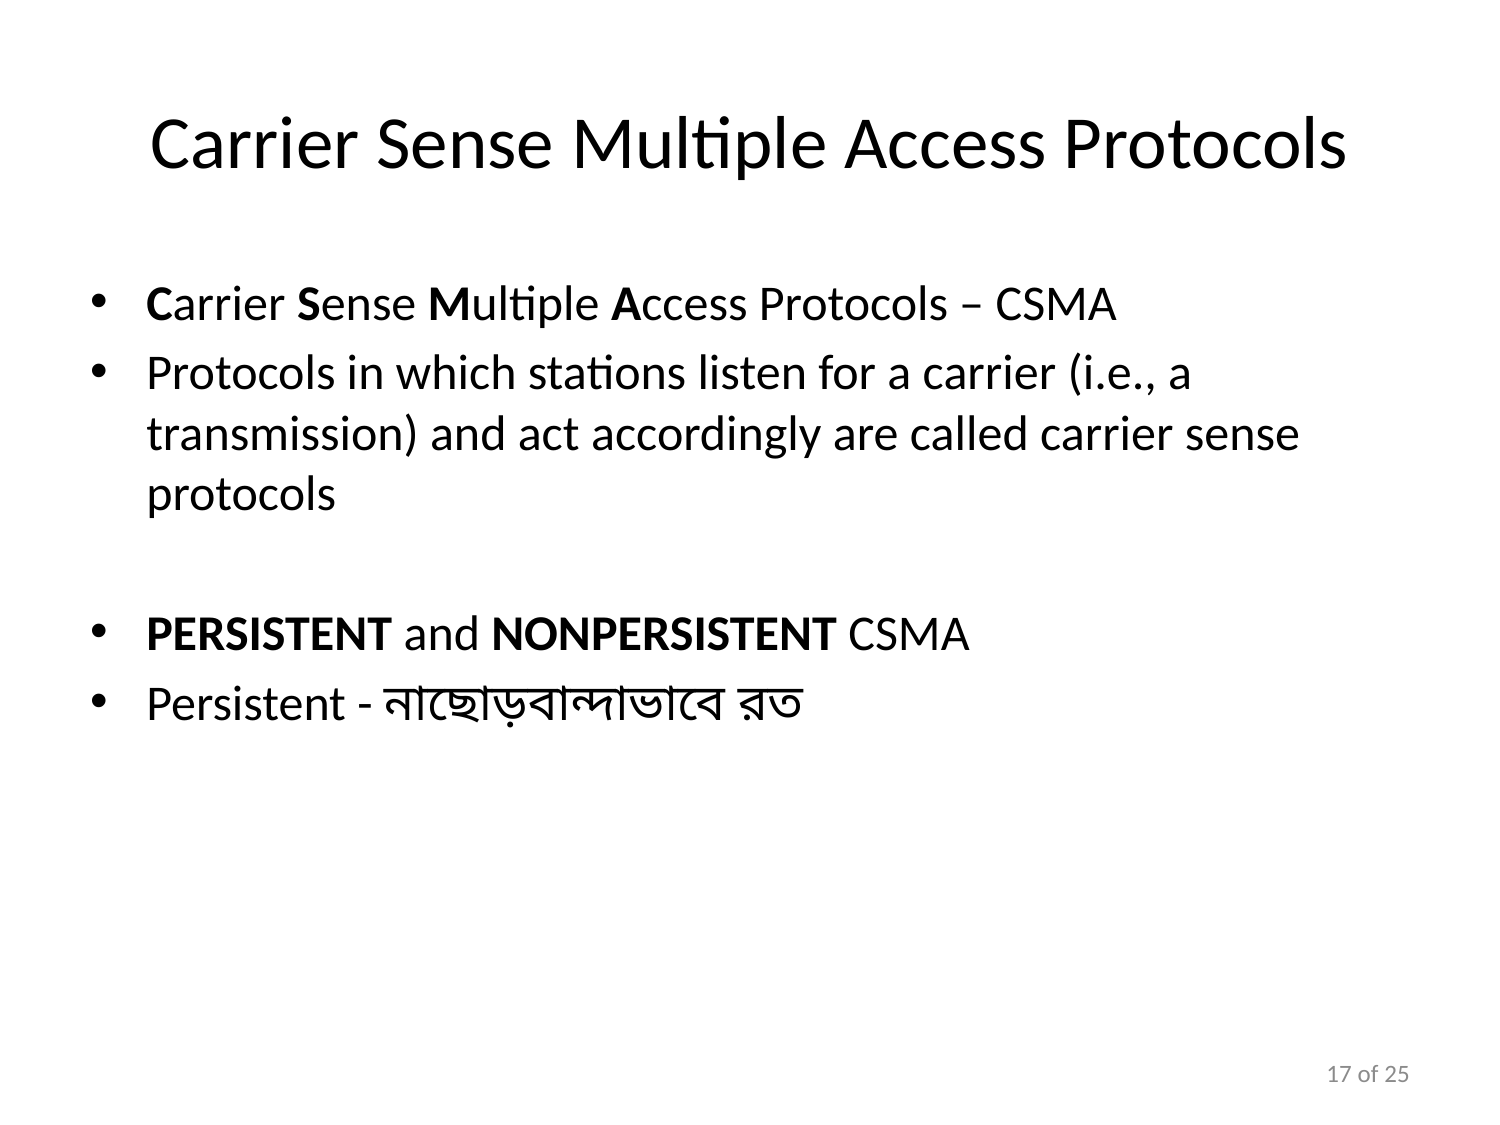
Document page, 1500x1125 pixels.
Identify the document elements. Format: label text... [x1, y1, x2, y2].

list Carrier Sense Multiple Access Protocols – CSMA Protocols in which stations listen for a carrier (i.e., a transmission) and act accordingly are called carrier sense protocols Persistent and Nonpersistent CSMA Persistent - নাছোড়বান্দাভাবে রত [75, 262, 1425, 1005]
slide_number 17 of 25 [1074, 1042, 1425, 1103]
title Carrier Sense Multiple Access Protocols [75, 45, 1425, 233]
